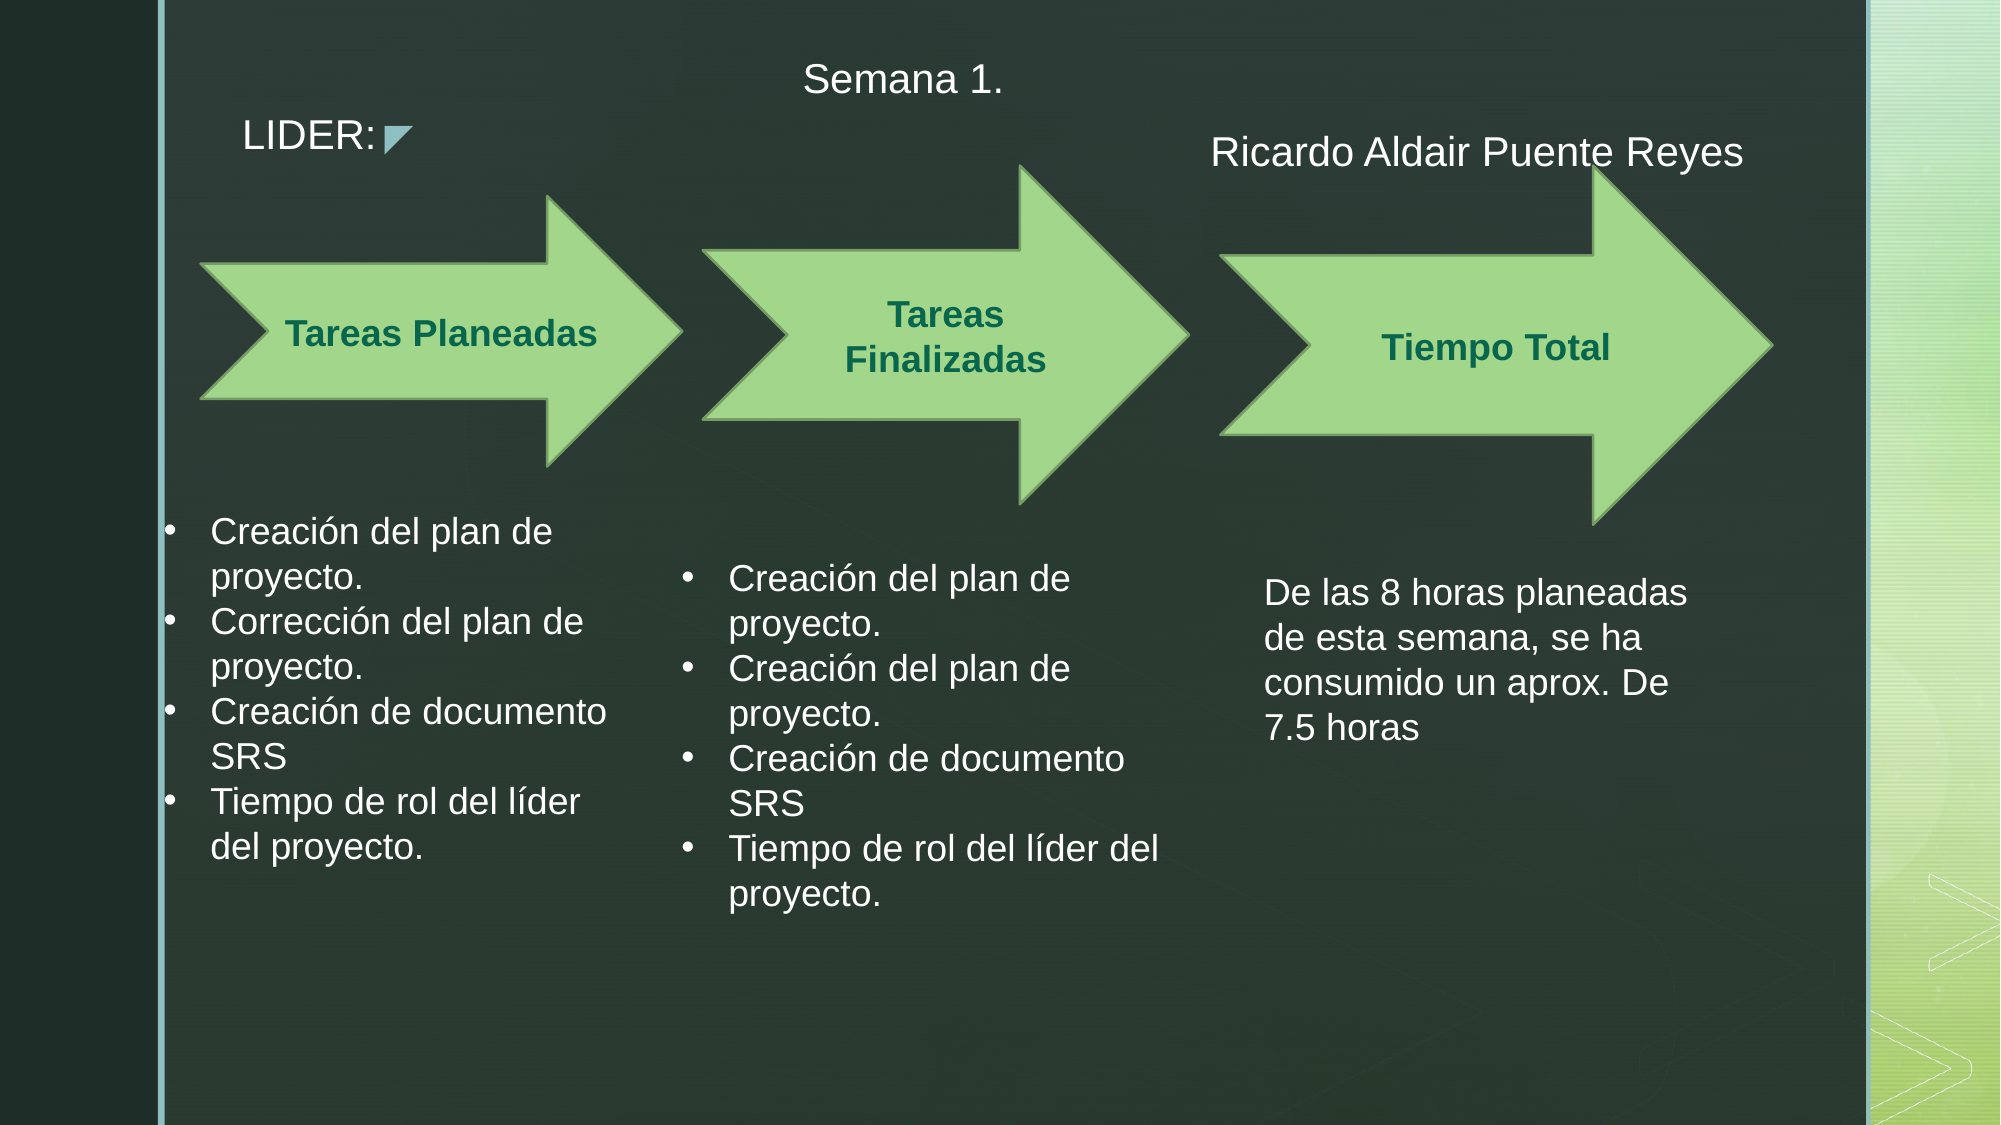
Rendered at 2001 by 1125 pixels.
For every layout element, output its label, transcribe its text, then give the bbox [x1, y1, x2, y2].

text_box Tiempo Total [1220, 183, 1773, 525]
text_box Semana 1. [787, 44, 1156, 110]
picture [1871, 0, 2001, 1125]
text_box Ricardo Aldair Puente Reyes [1195, 117, 2000, 183]
text_box LIDER: [227, 99, 659, 165]
text_box De las 8 horas planeadas de esta semana, se ha consumido un aprox. De 7.5 horas [1248, 560, 1703, 801]
text_box Tareas Planeadas [200, 196, 683, 467]
text_box Tareas Finalizadas [702, 165, 1190, 505]
text_box Creación del plan de proyecto. Corrección del plan de proyecto. Creación de documento SRS Tiempo de rol del líder del proyecto. [148, 499, 651, 920]
text_box Creación del plan de proyecto. Creación del plan de proyecto. Creación de documento SRS Tiempo de rol del líder del proyecto. [666, 546, 1196, 967]
